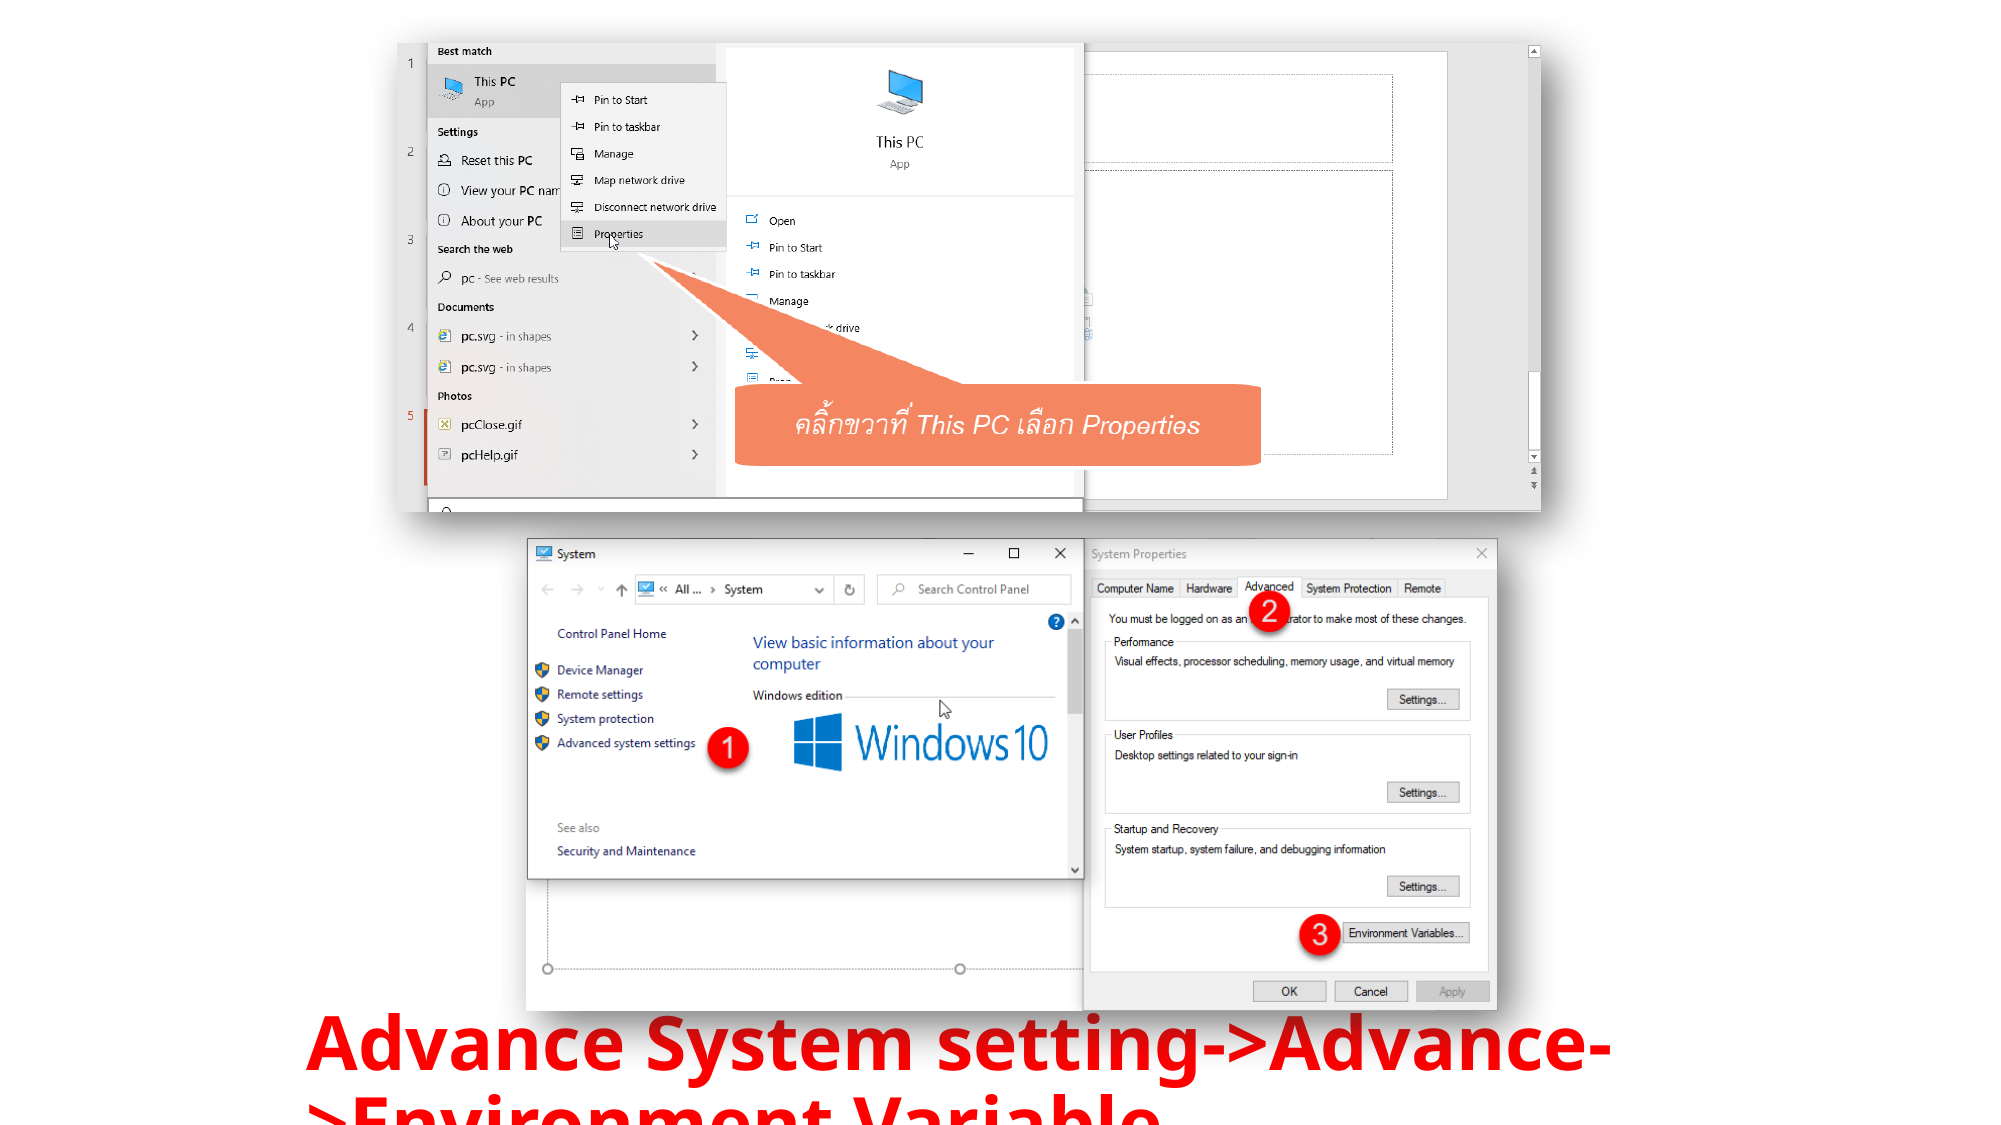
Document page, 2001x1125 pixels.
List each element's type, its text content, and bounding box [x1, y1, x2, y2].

title Advance System setting->Advance->Environment Variable [291, 1047, 1758, 1125]
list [525, 538, 1498, 1011]
picture [397, 43, 1541, 512]
